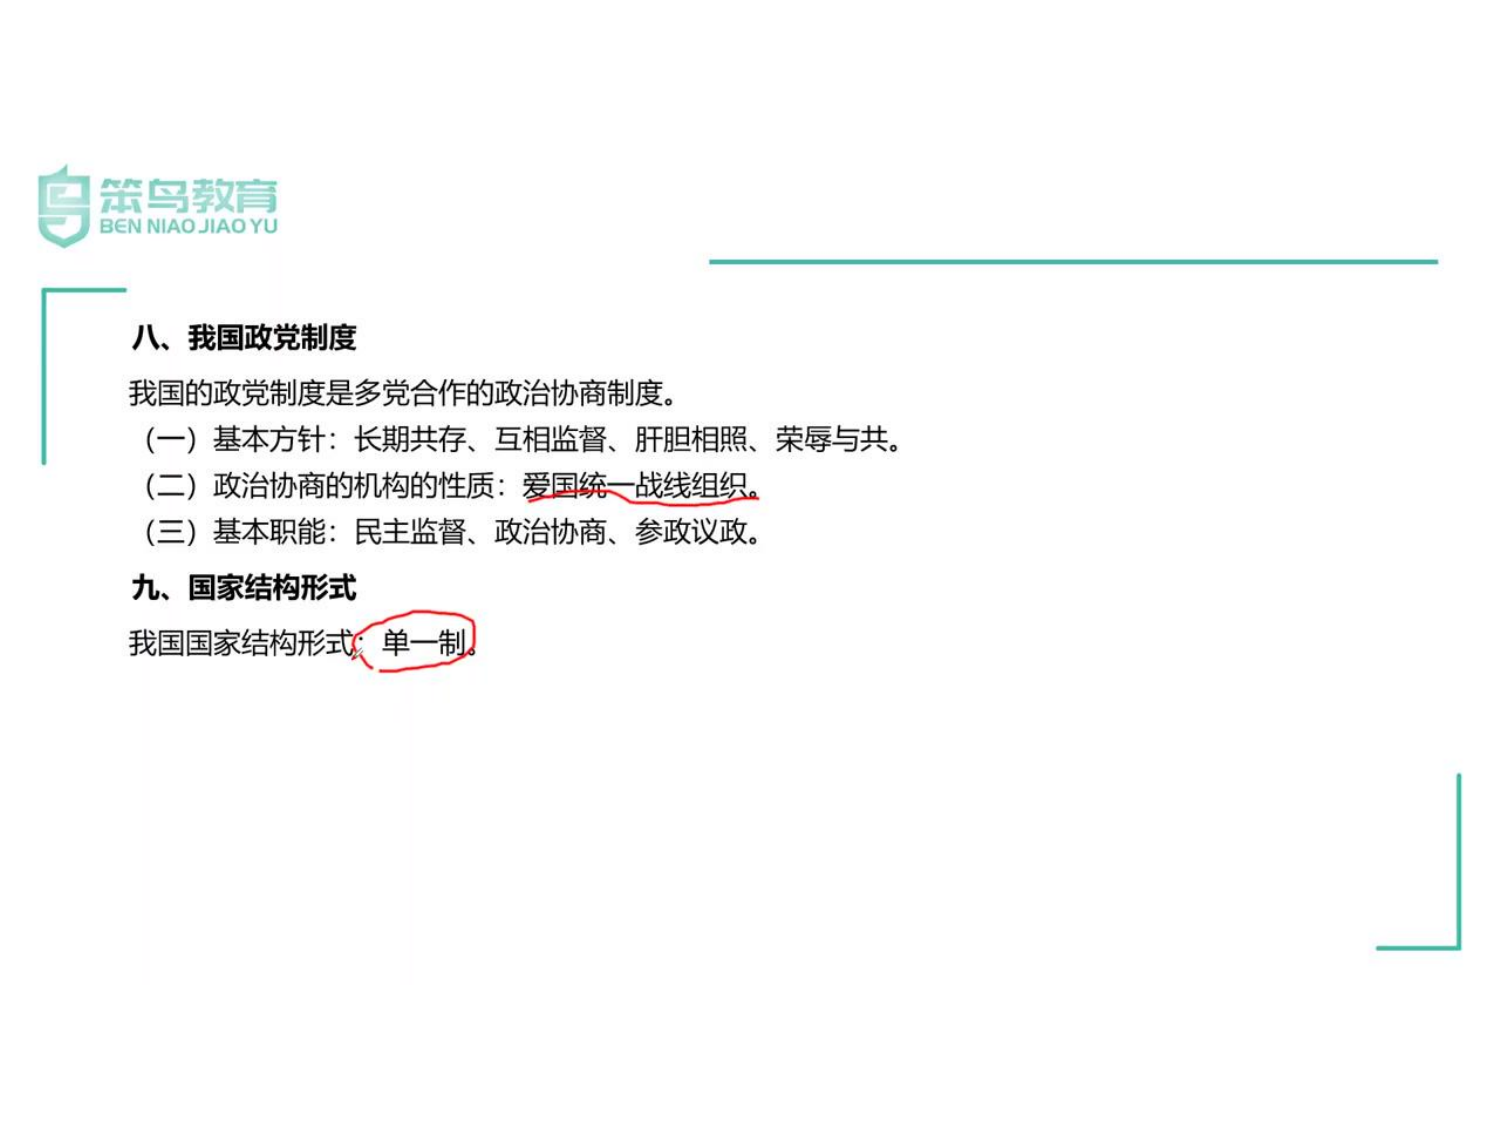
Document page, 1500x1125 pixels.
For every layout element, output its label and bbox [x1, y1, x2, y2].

picture [0, 140, 1500, 985]
